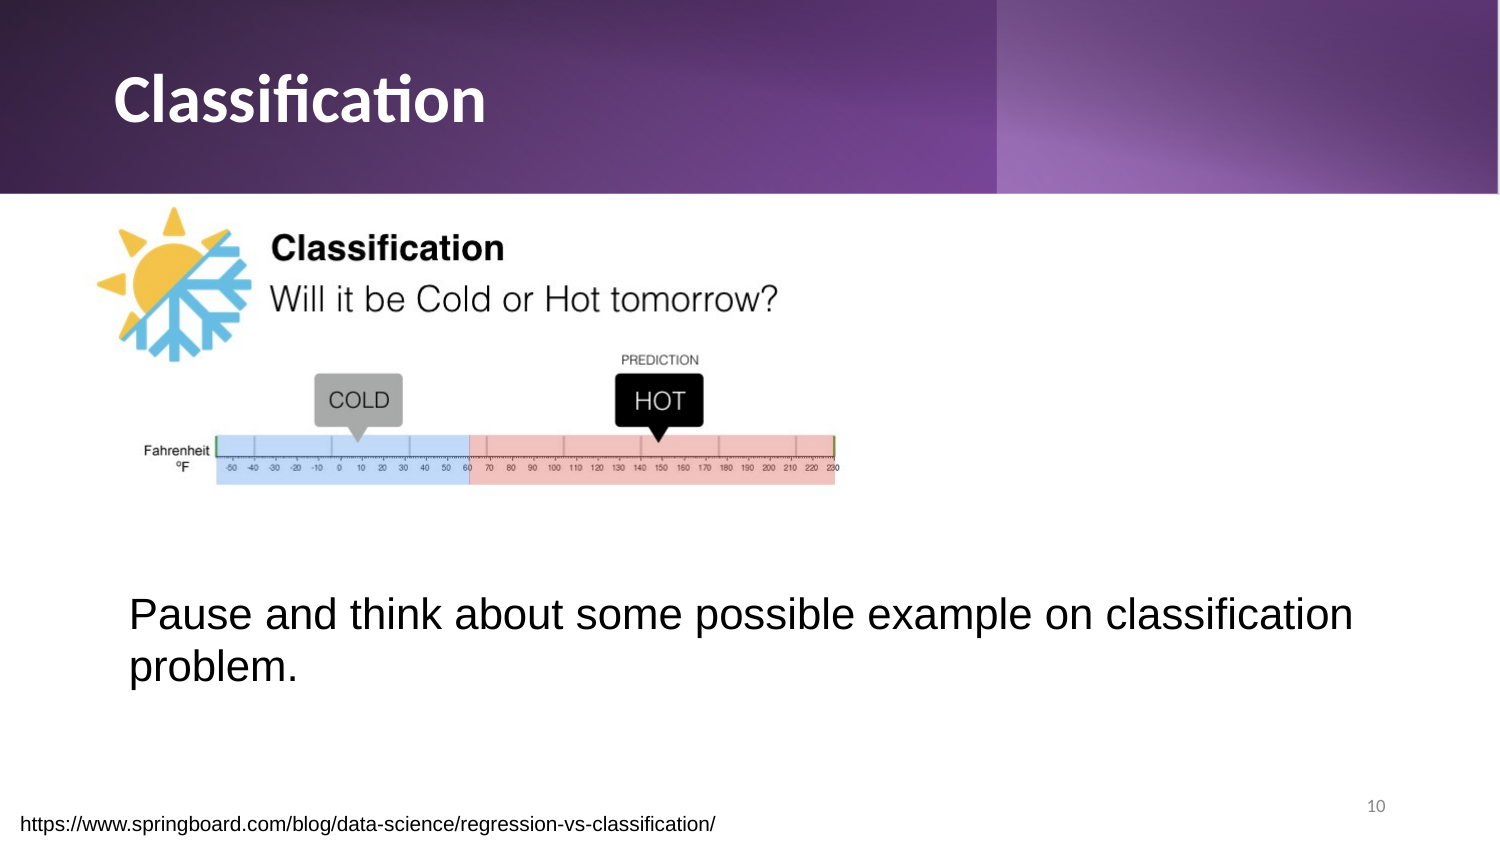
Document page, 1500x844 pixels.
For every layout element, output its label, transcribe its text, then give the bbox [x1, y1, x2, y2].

text_box Pause and think about some possible example on classification problem. [114, 578, 1397, 698]
picture [74, 197, 852, 525]
text_box https://www.springboard.com/blog/data-science/regression-vs-classification/ [5, 803, 756, 844]
slide_number 10 [1059, 782, 1397, 827]
picture [0, 0, 1500, 195]
